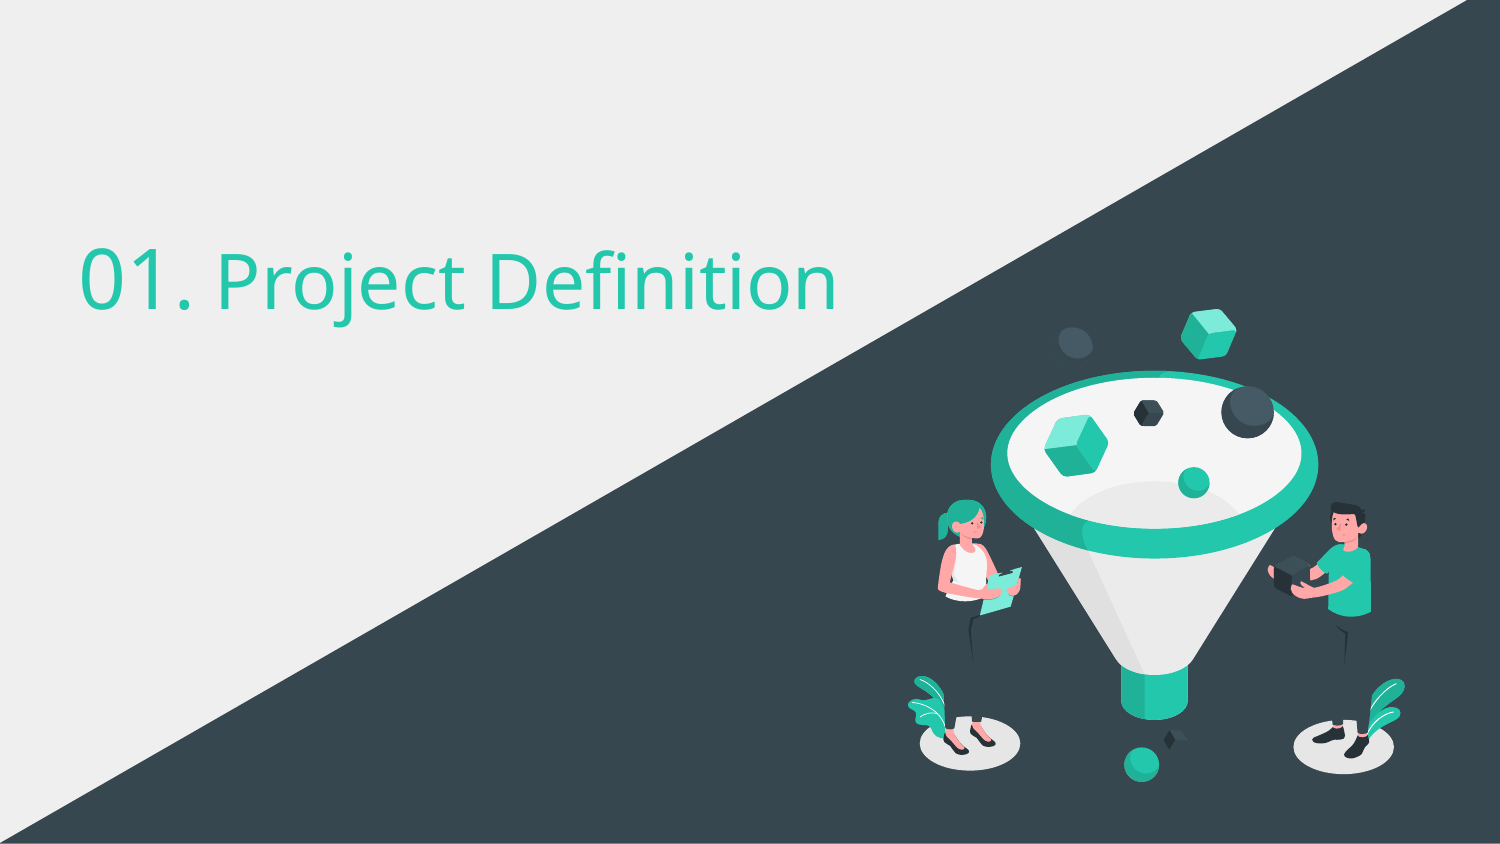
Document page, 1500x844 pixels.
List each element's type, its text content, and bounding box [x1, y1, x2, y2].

title 01. Project Definition [32, 145, 856, 343]
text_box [907, 308, 1408, 782]
